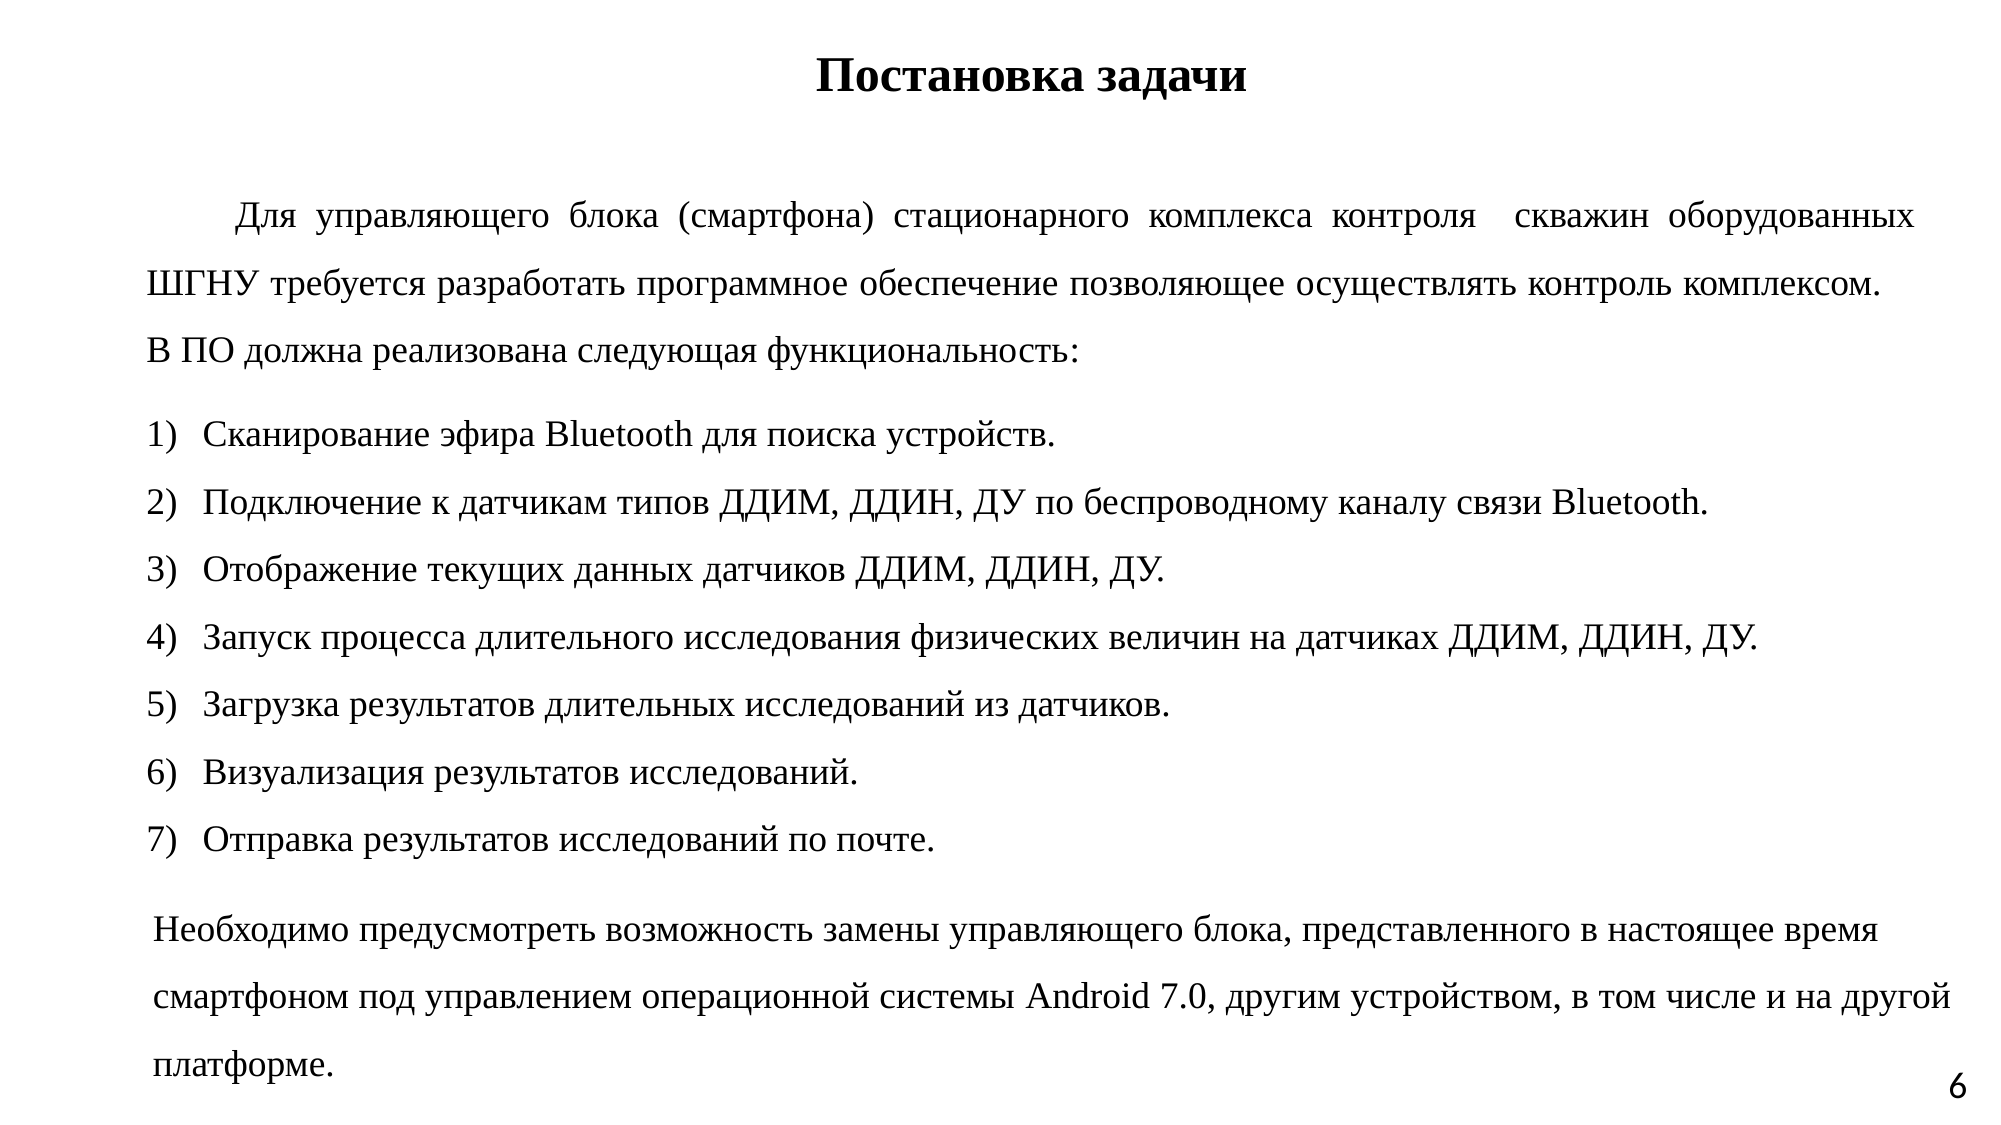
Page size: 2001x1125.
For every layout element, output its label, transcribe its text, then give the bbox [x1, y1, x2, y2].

text_box 6 [1933, 1054, 1983, 1114]
text_box Необходимо предусмотреть возможность замены управляющего блока, представленного в настоящее время смартфоном под управлением операционной системы Android 7.0, другим устройством, в том числе и на другой платформе. [138, 873, 1967, 1092]
text_box Постановка задачи [801, 34, 1263, 109]
text_box Для управляющего блока (смартфона) стационарного комплекса контроля скважин оборудованных ШГНУ требуется разработать программное обеспечение позволяющее осуществлять контроль комплексом. В ПО должна реализована следующая функциональность: Сканирование эфира Bluetooth для поиска устройств. Подключение к датчикам типов ДДИМ, ДДИН, ДУ по беспроводному каналу связи Bluetooth. Отображение текущих данных датчиков ДДИМ, ДДИН, ДУ. Запуск процесса длительного исследования физических величин на датчиках ДДИМ, ДДИН, ДУ. Загрузка результатов длительных исследований из датчиков. Визуализация результатов исследований. Отправка результатов исследований по почте. [131, 160, 1932, 867]
